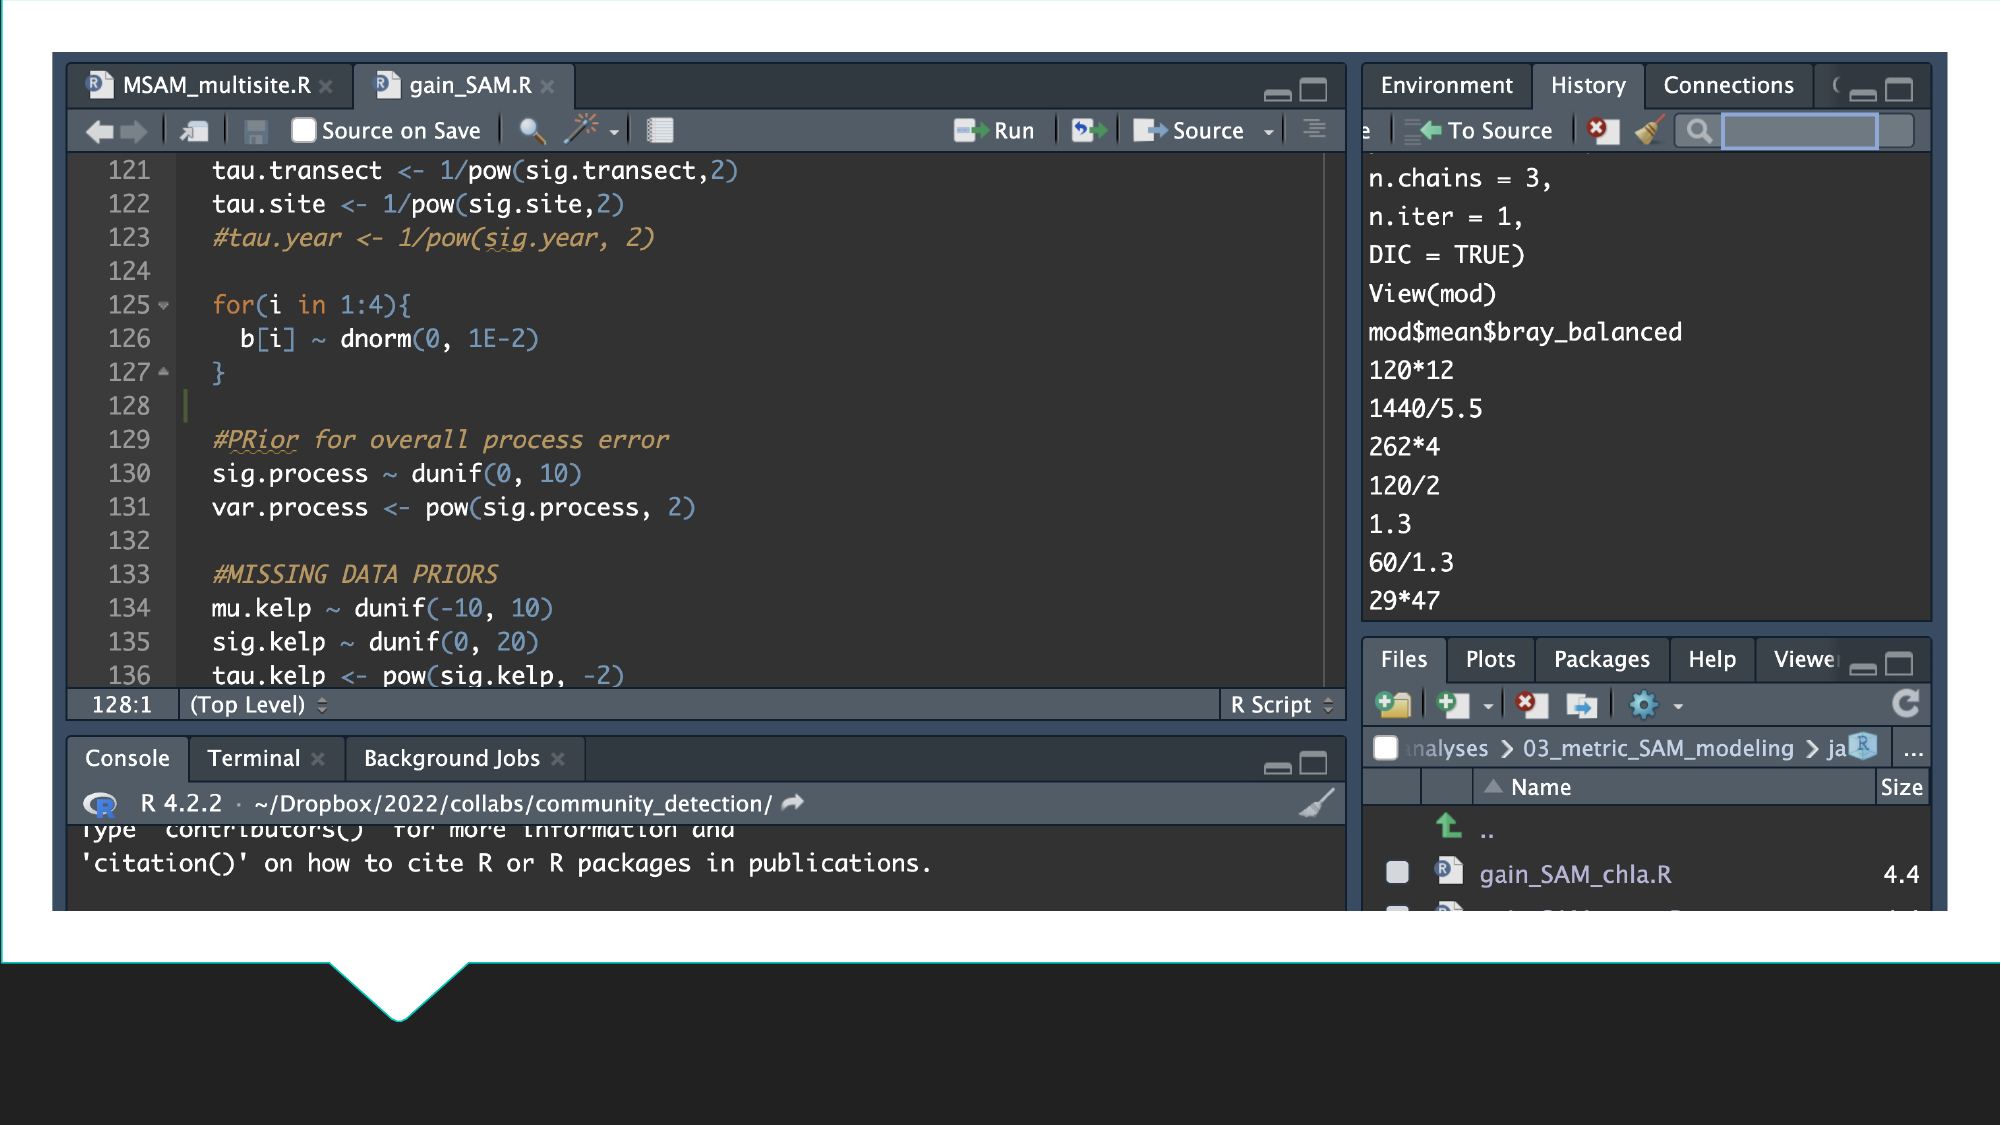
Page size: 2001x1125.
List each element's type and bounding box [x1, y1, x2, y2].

text_box [1, 0, 2000, 1023]
picture [51, 52, 1948, 911]
